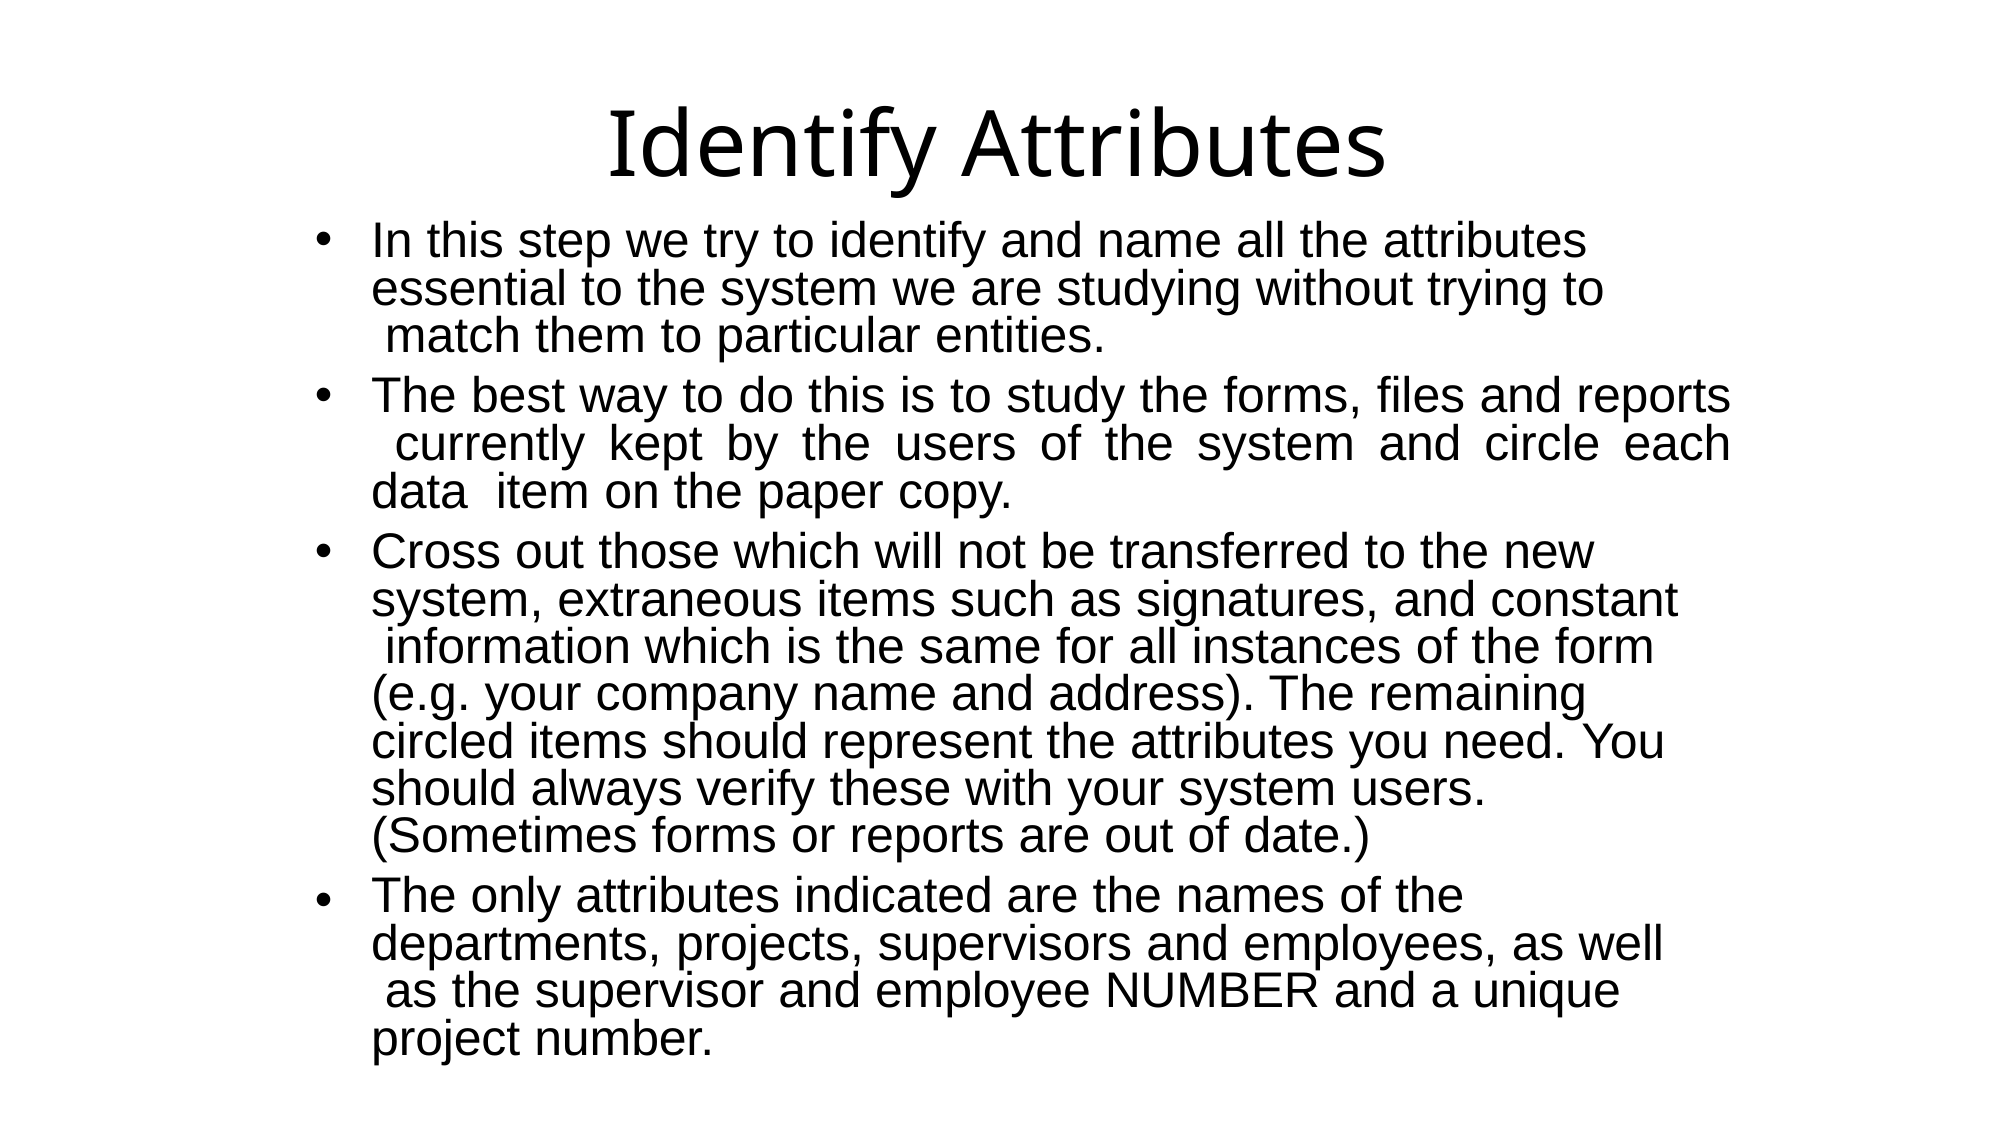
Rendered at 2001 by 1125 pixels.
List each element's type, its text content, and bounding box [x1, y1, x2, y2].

text_box • [312, 515, 335, 578]
text_box • [312, 359, 335, 422]
text_box • [312, 203, 335, 266]
text_box In this step we try to identify and name all the attributes essential to the system we are studying without trying to match them to particular entities. The best way to do this is to study the forms, files and reports currently kept by the users of the system and circle each data item on the paper copy. Cross out those which will not be transferred to the new system, extraneous items such as signatures, and constant information which is the same for all instances of the form (e.g. your company name and address). The remaining circled items should represent the attributes you need. You should always verify these with your system users. (Sometimes forms or reports are out of date.) The only attributes indicated are the names of the departments, projects, supervisors and employees, as well as the supervisor and employee NUMBER and a unique project number. [368, 205, 1733, 1065]
title Identify Attributes [605, 43, 1393, 205]
text_box • [312, 863, 335, 926]
